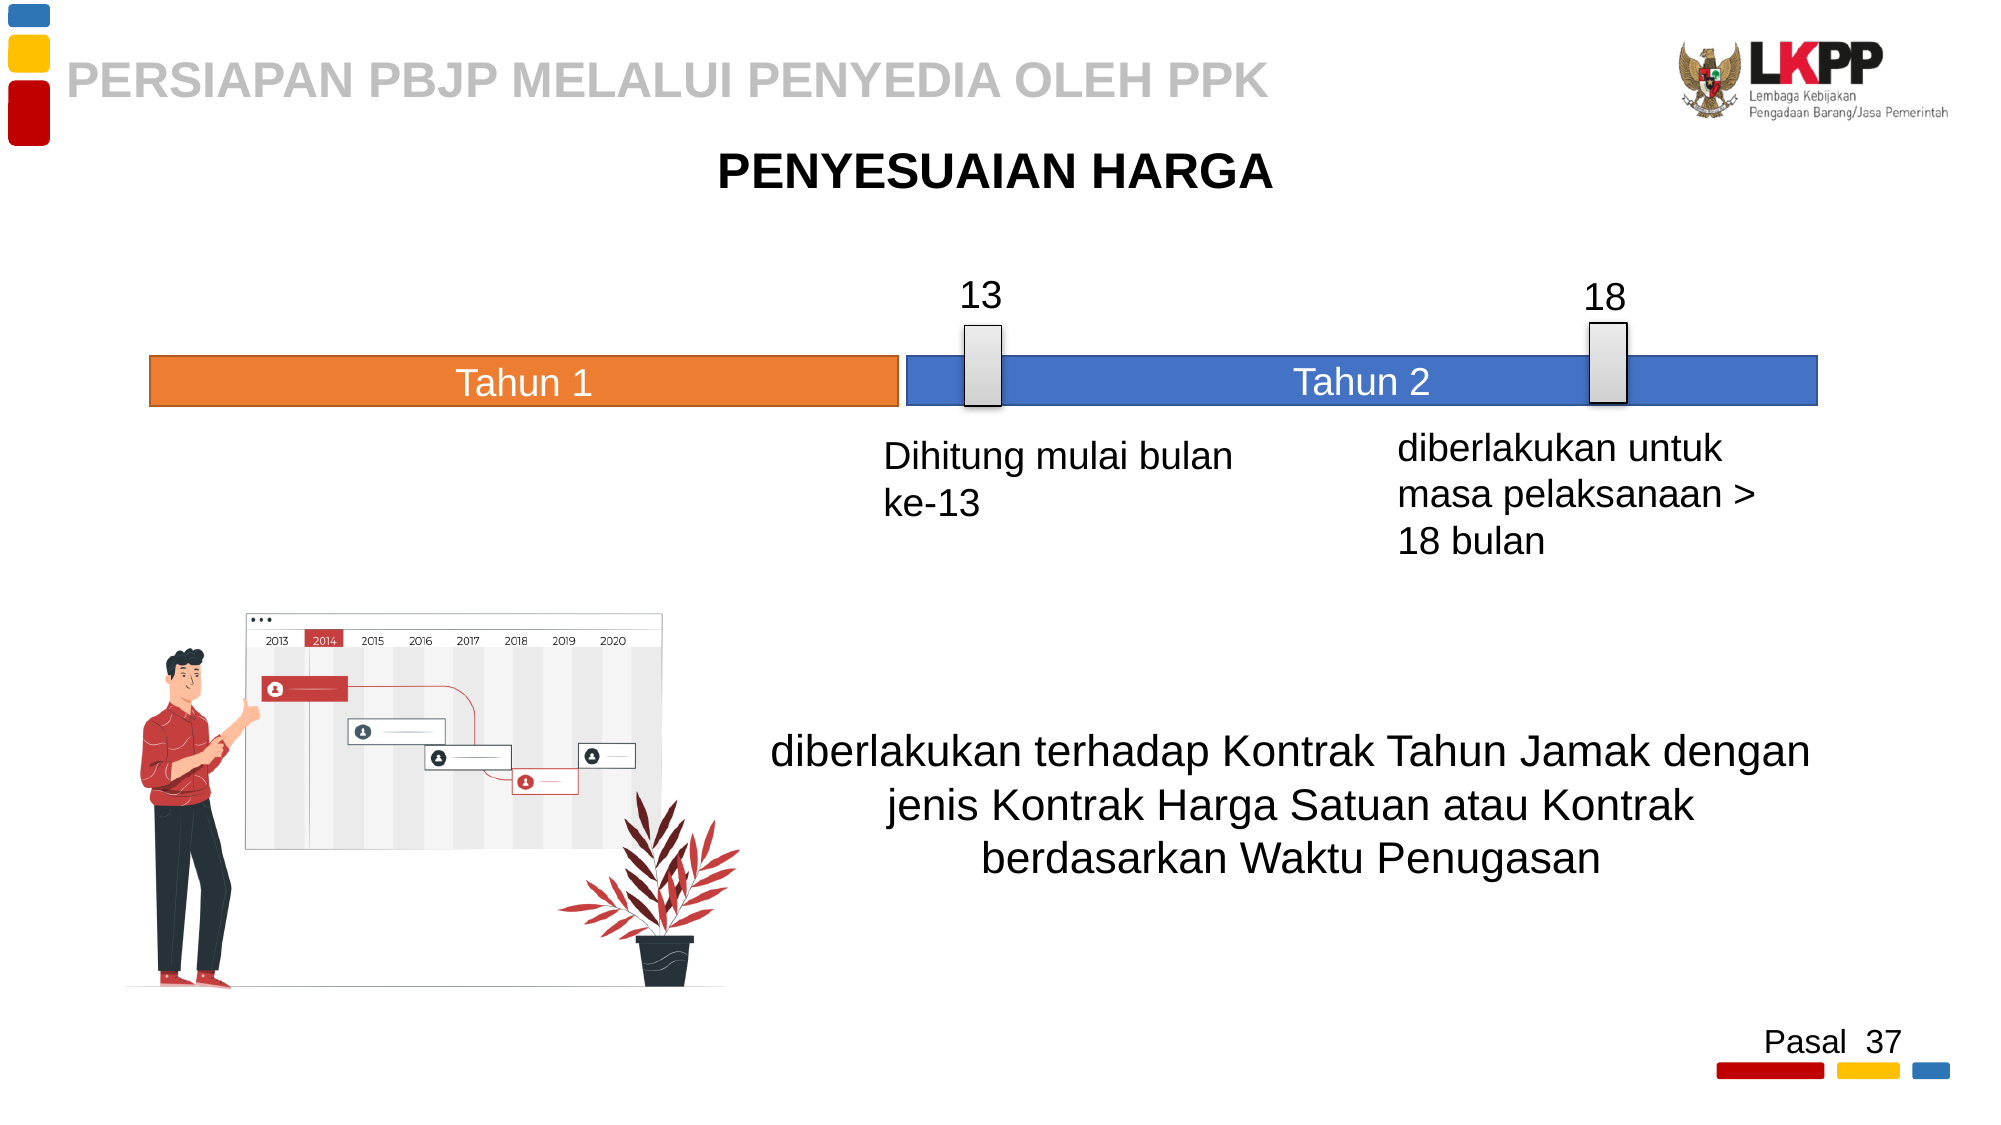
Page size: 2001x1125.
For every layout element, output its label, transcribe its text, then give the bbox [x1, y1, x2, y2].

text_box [149, 259, 1817, 563]
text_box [0, 54, 100, 96]
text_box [1716, 1062, 1950, 1080]
picture [116, 595, 750, 996]
text_box PENYESUAIAN HARGA [702, 131, 1290, 207]
text_box Pasal 37 [1683, 1012, 1984, 1068]
text_box [1654, 15, 1971, 146]
text_box PERSIAPAN PBJP MELALUI PENYEDIA OLEH PPK [66, 29, 1650, 125]
text_box diberlakukan terhadap Kontrak Tahun Jamak dengan jenis Kontrak Harga Satuan atau Kontrak berdasarkan Waktu Penugasan [750, 712, 1834, 863]
